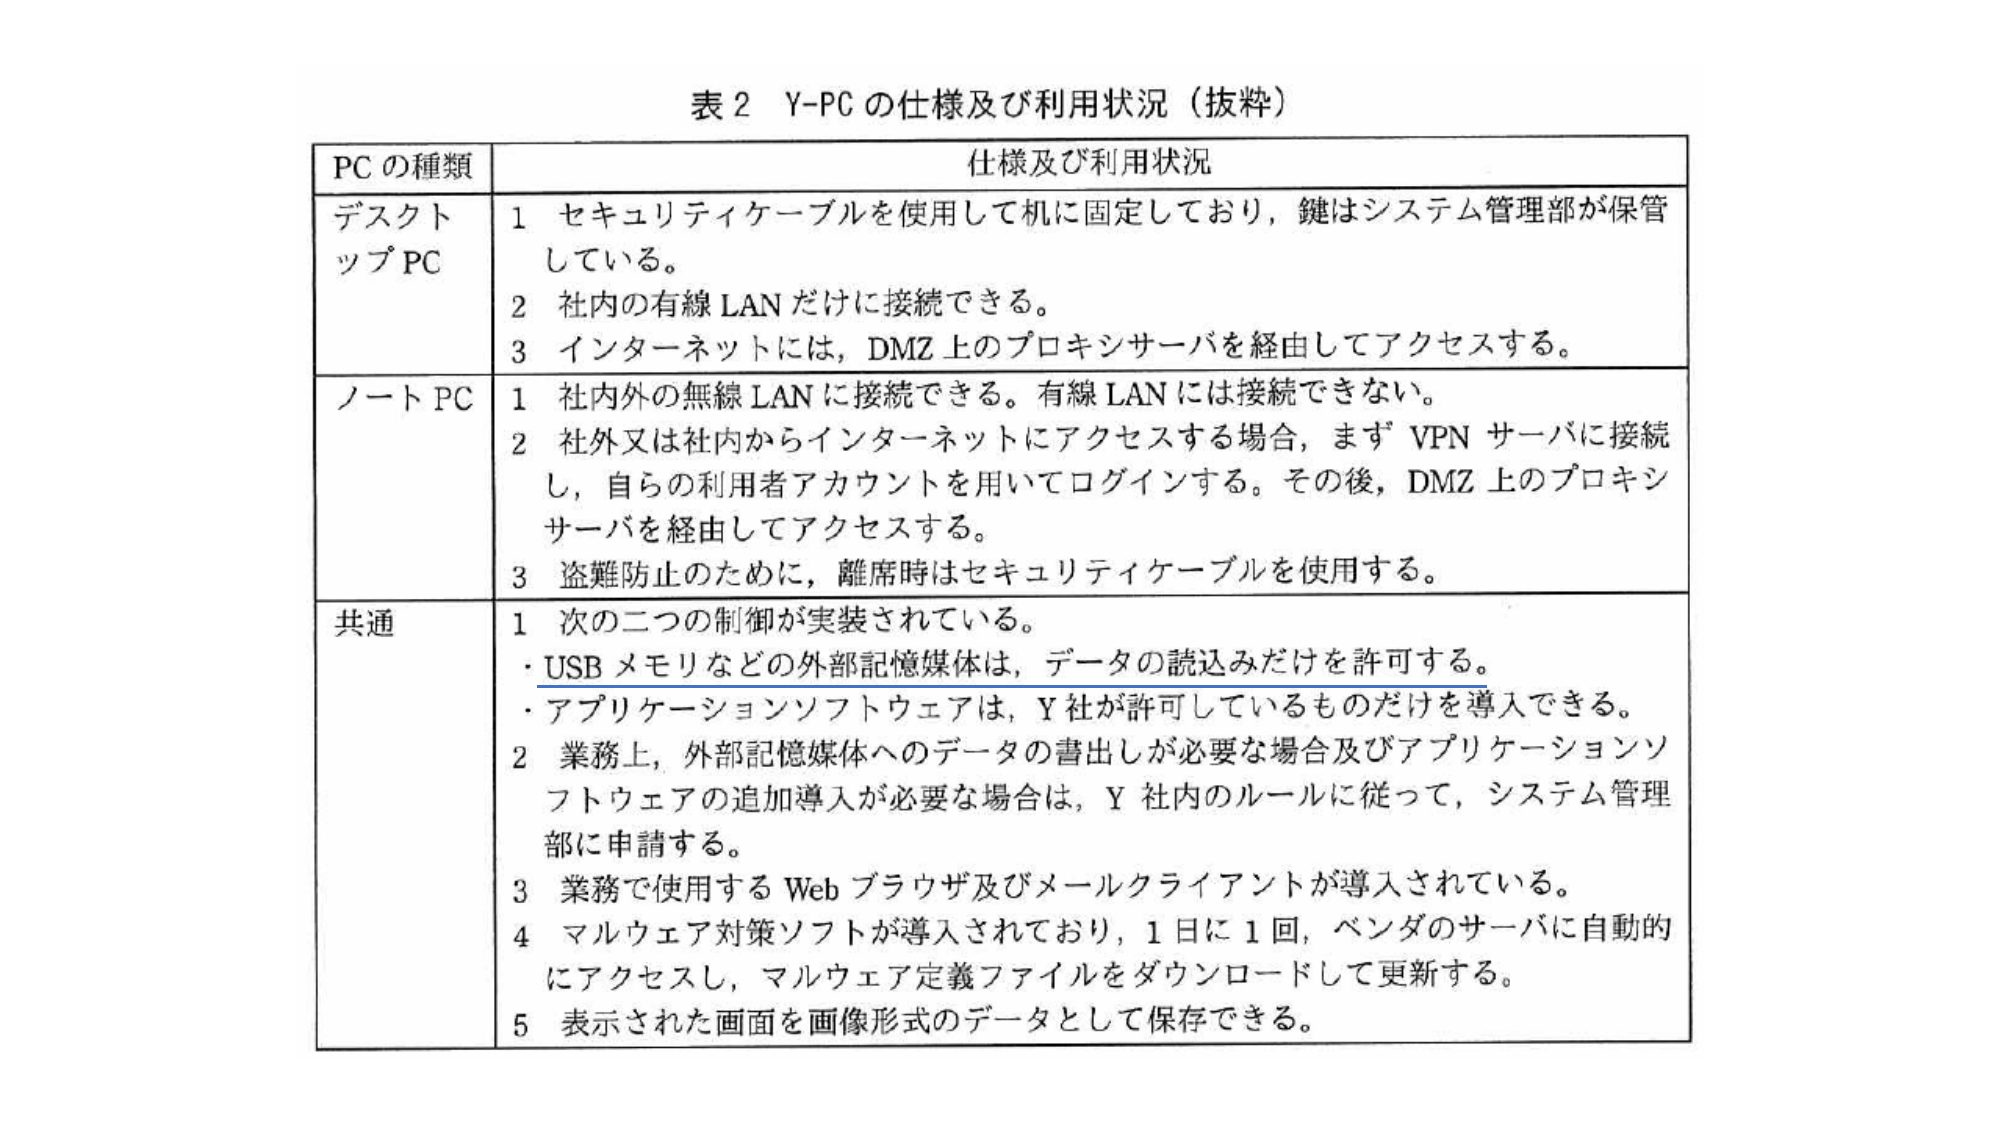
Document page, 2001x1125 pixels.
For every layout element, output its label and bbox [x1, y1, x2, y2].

picture [296, 63, 1704, 1062]
